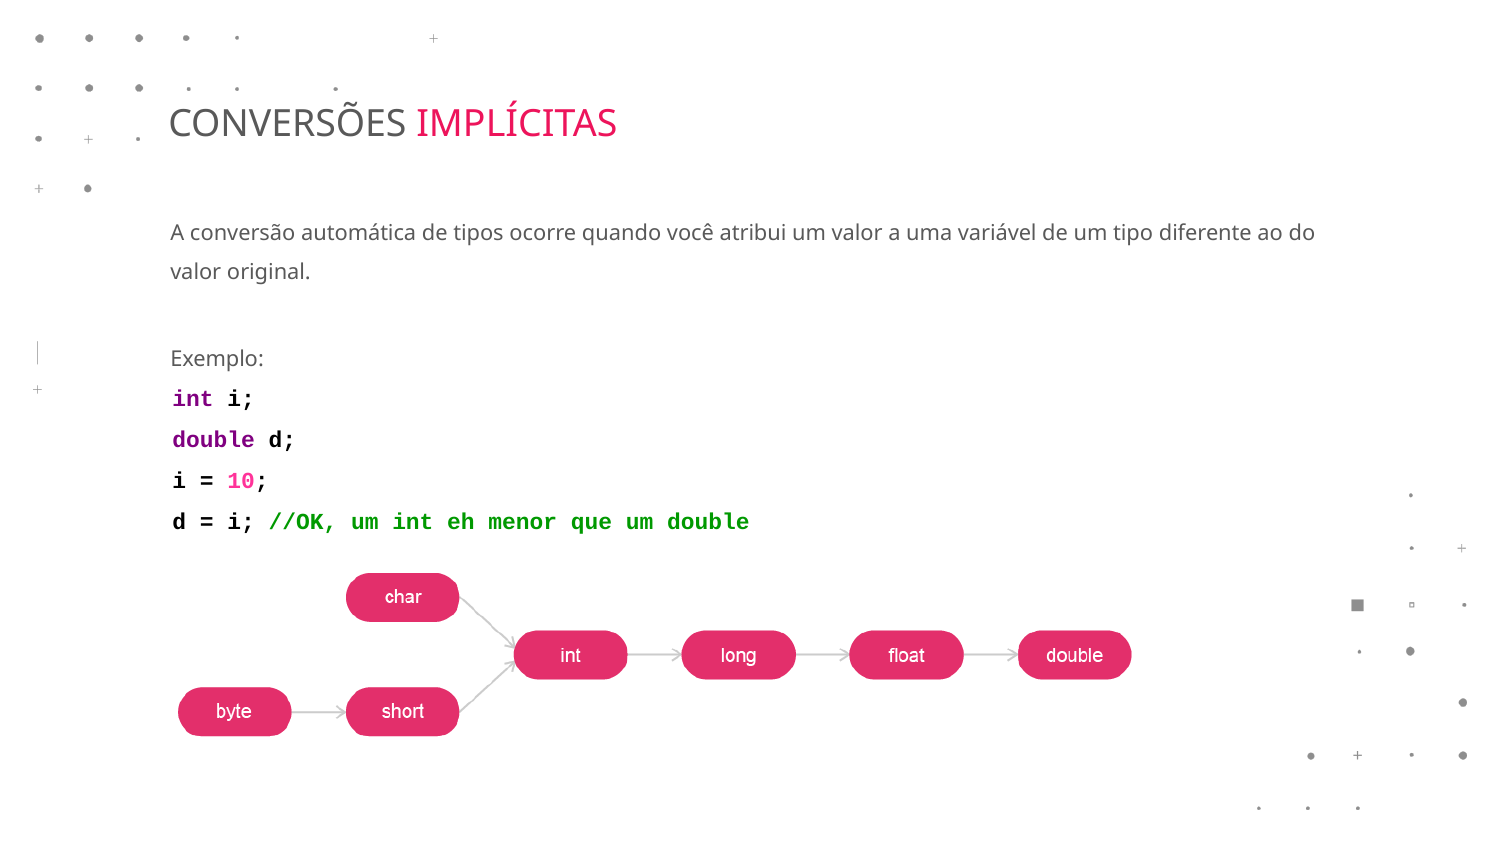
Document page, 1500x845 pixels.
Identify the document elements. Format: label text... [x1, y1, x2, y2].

text_box A conversão automática de tipos ocorre quando você atribui um valor a uma variável de um tipo diferente ao do valor original. Exemplo: [80, 198, 1381, 379]
text_box int i; double d; i = 10; d = i; //OK, um int eh menor que um double [7, 362, 1137, 587]
picture [33, 34, 1467, 810]
text_box CONVERSÕES IMPLÍCITAS [153, 91, 729, 151]
